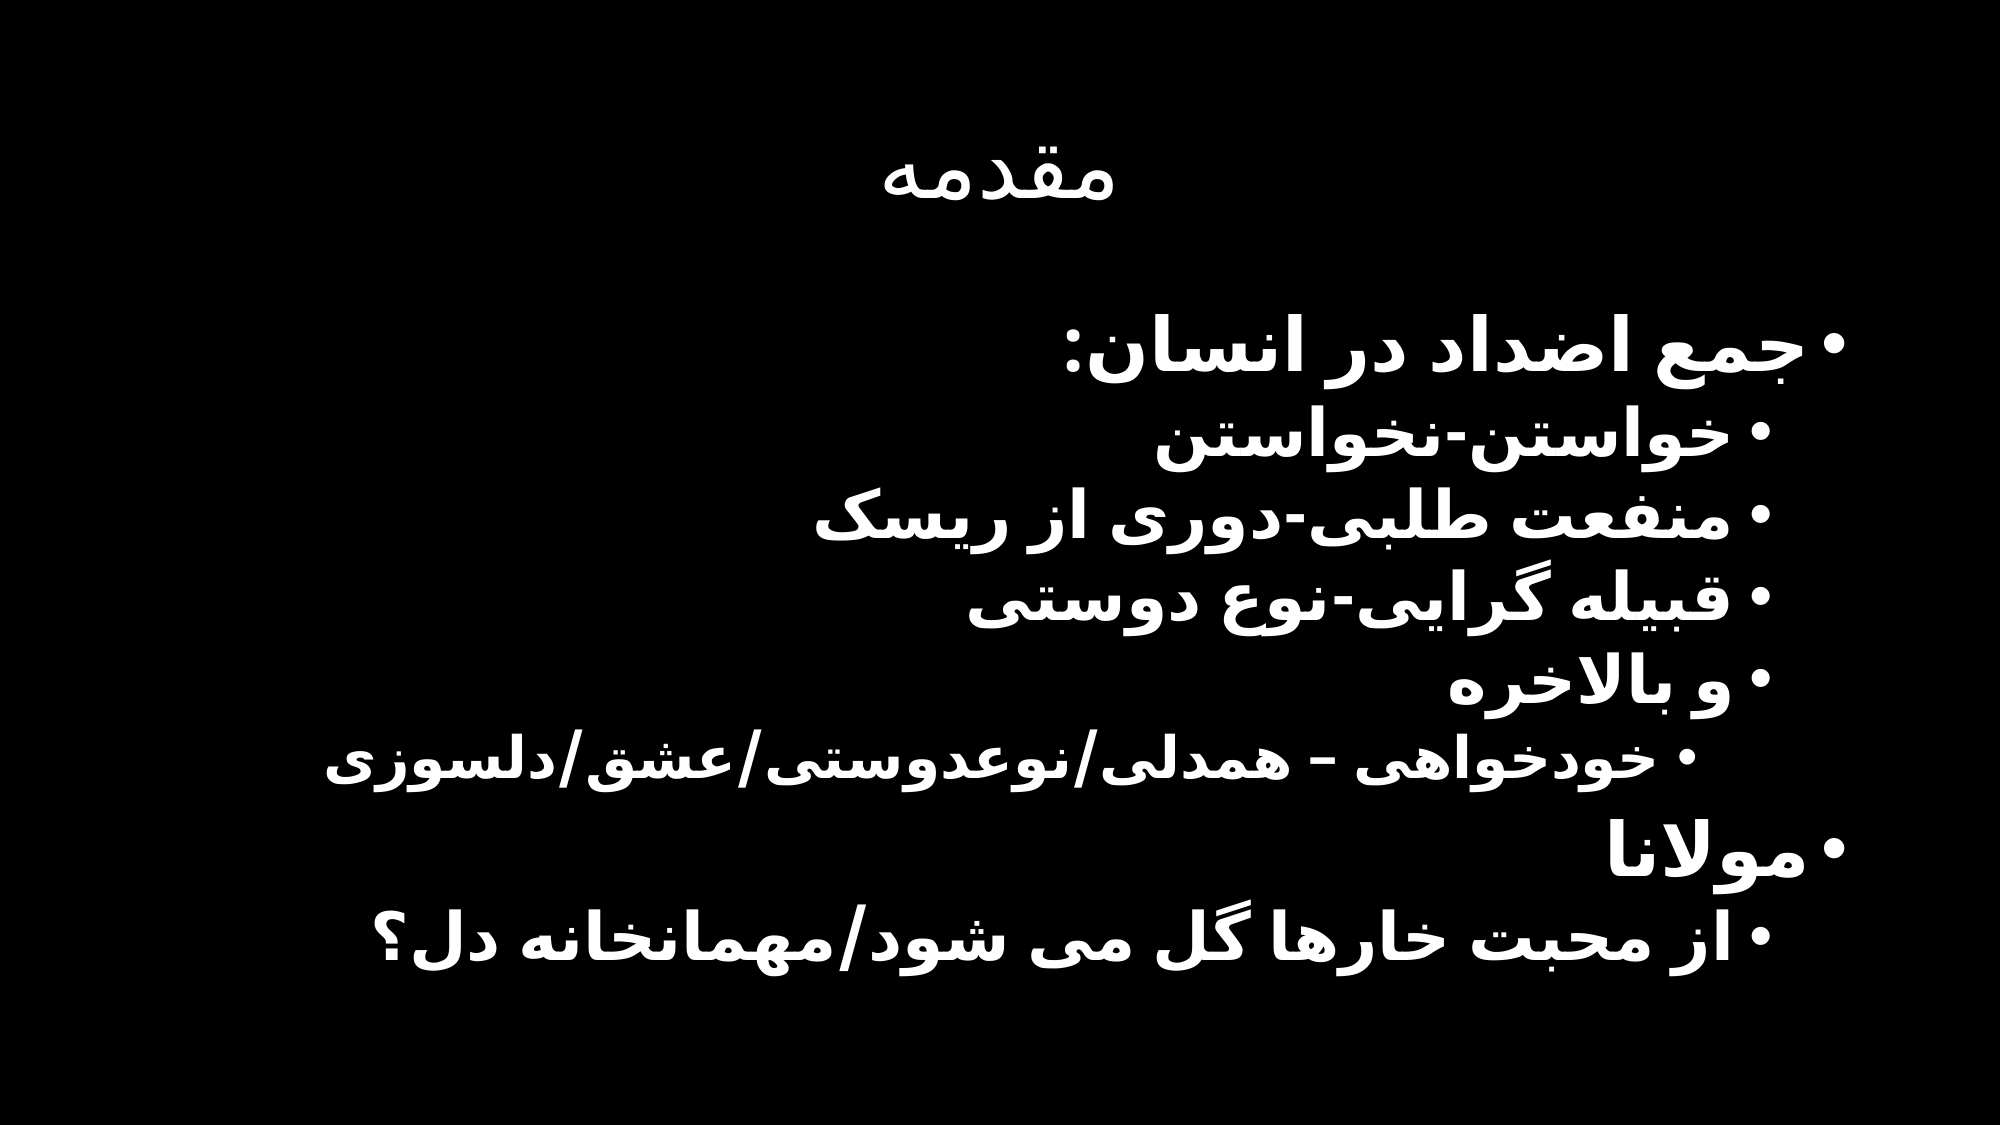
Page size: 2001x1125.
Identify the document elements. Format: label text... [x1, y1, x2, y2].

title مقدمه [137, 59, 1863, 278]
list جمع اضداد در انسان: خواستن-نخواستن منفعت طلبی-دوری از ریسک قبیله گرایی-نوع دوستی و بالاخره خودخواهی – همدلی/نوعدوستی/عشق/دلسوزی مولانا از محبت خارها گل می شود/مهمانخانه دل؟ [137, 299, 1863, 1014]
